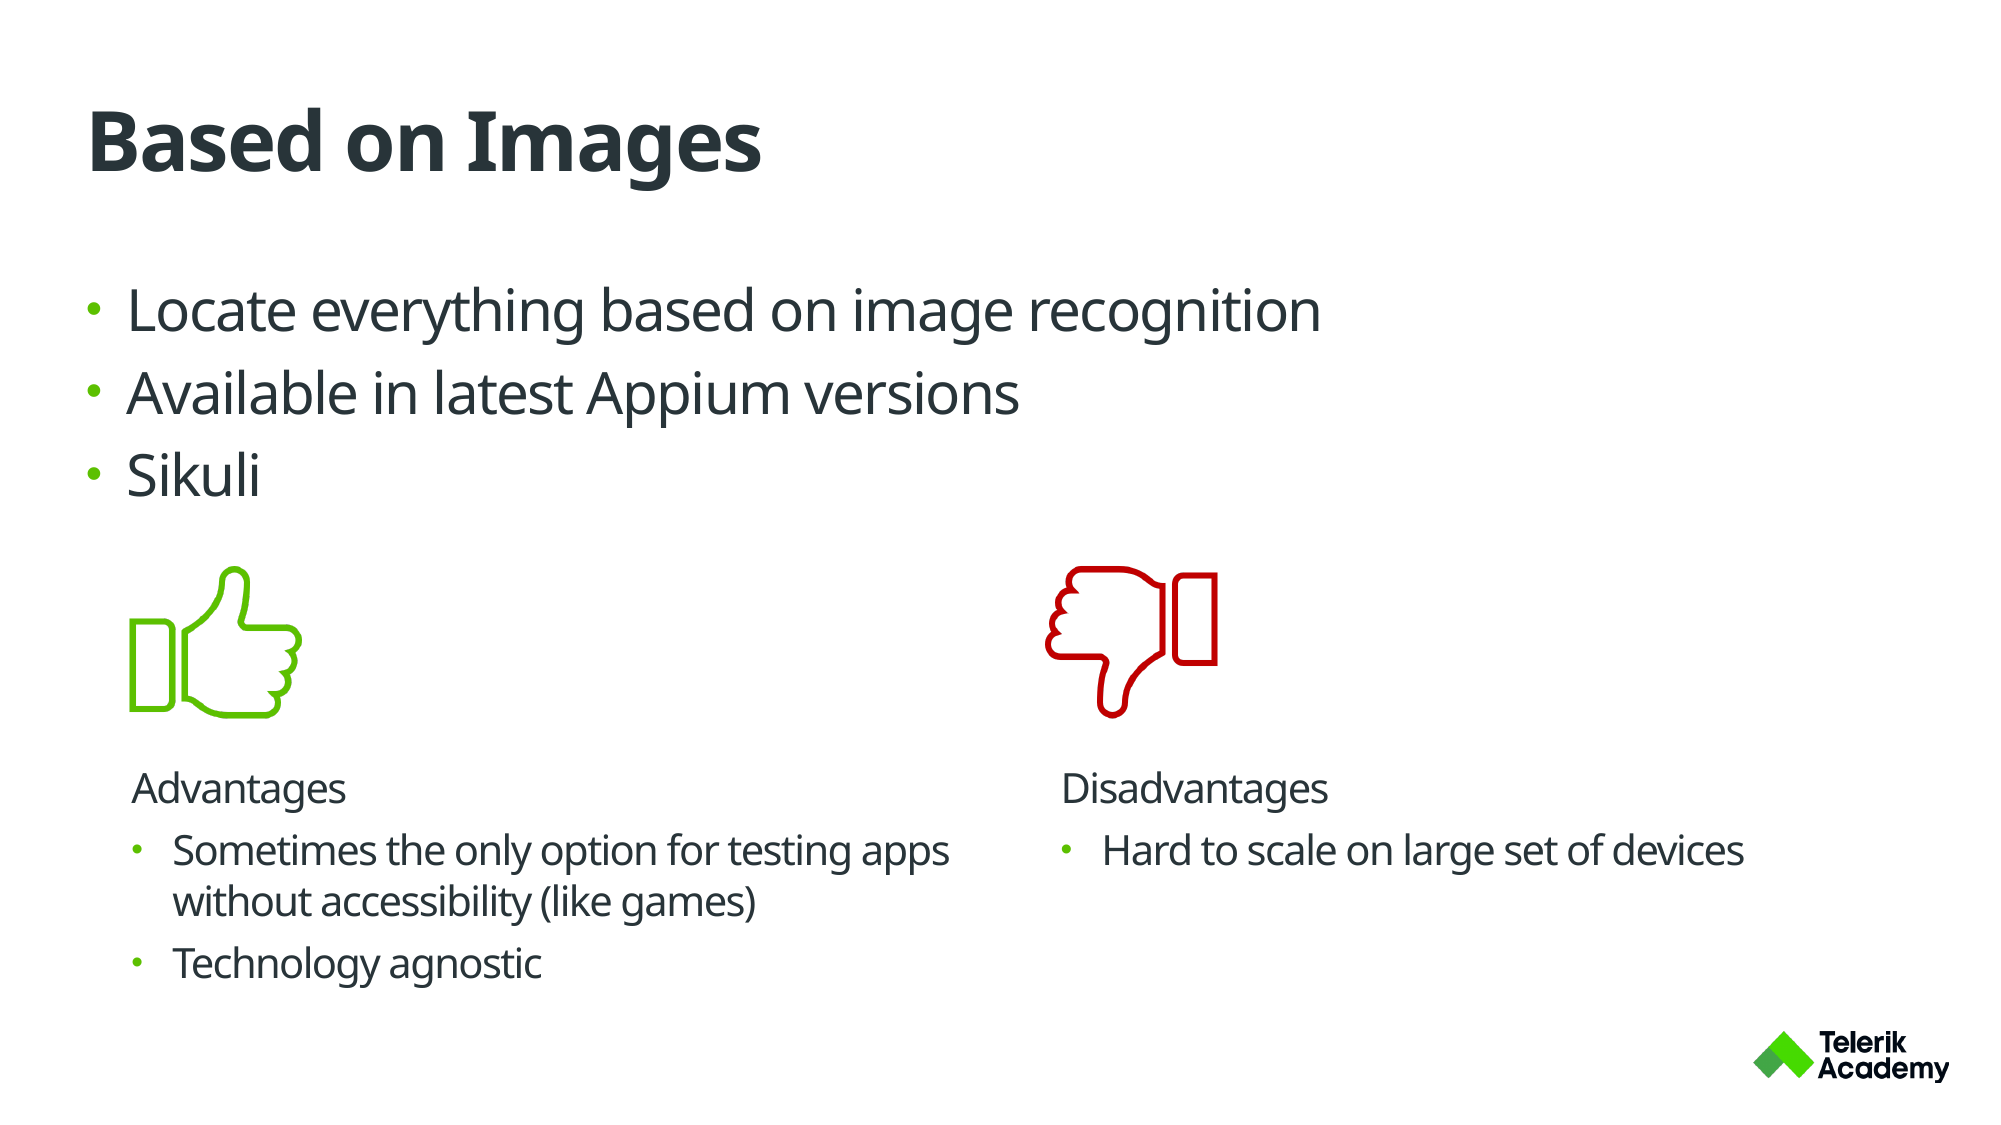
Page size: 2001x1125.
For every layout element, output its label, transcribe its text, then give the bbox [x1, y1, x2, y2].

picture [116, 542, 316, 742]
title Based on Images [70, 64, 1902, 225]
list Locate everything based on image recognition Available in latest Appium versions Sikuli [70, 265, 1916, 1021]
text_box Advantages Sometimes the only option for testing apps without accessibility (like games) Technology agnostic [116, 754, 1046, 1112]
text_box Disadvantages Hard to scale on large set of devices [1045, 754, 1975, 1088]
picture [1031, 542, 1231, 742]
